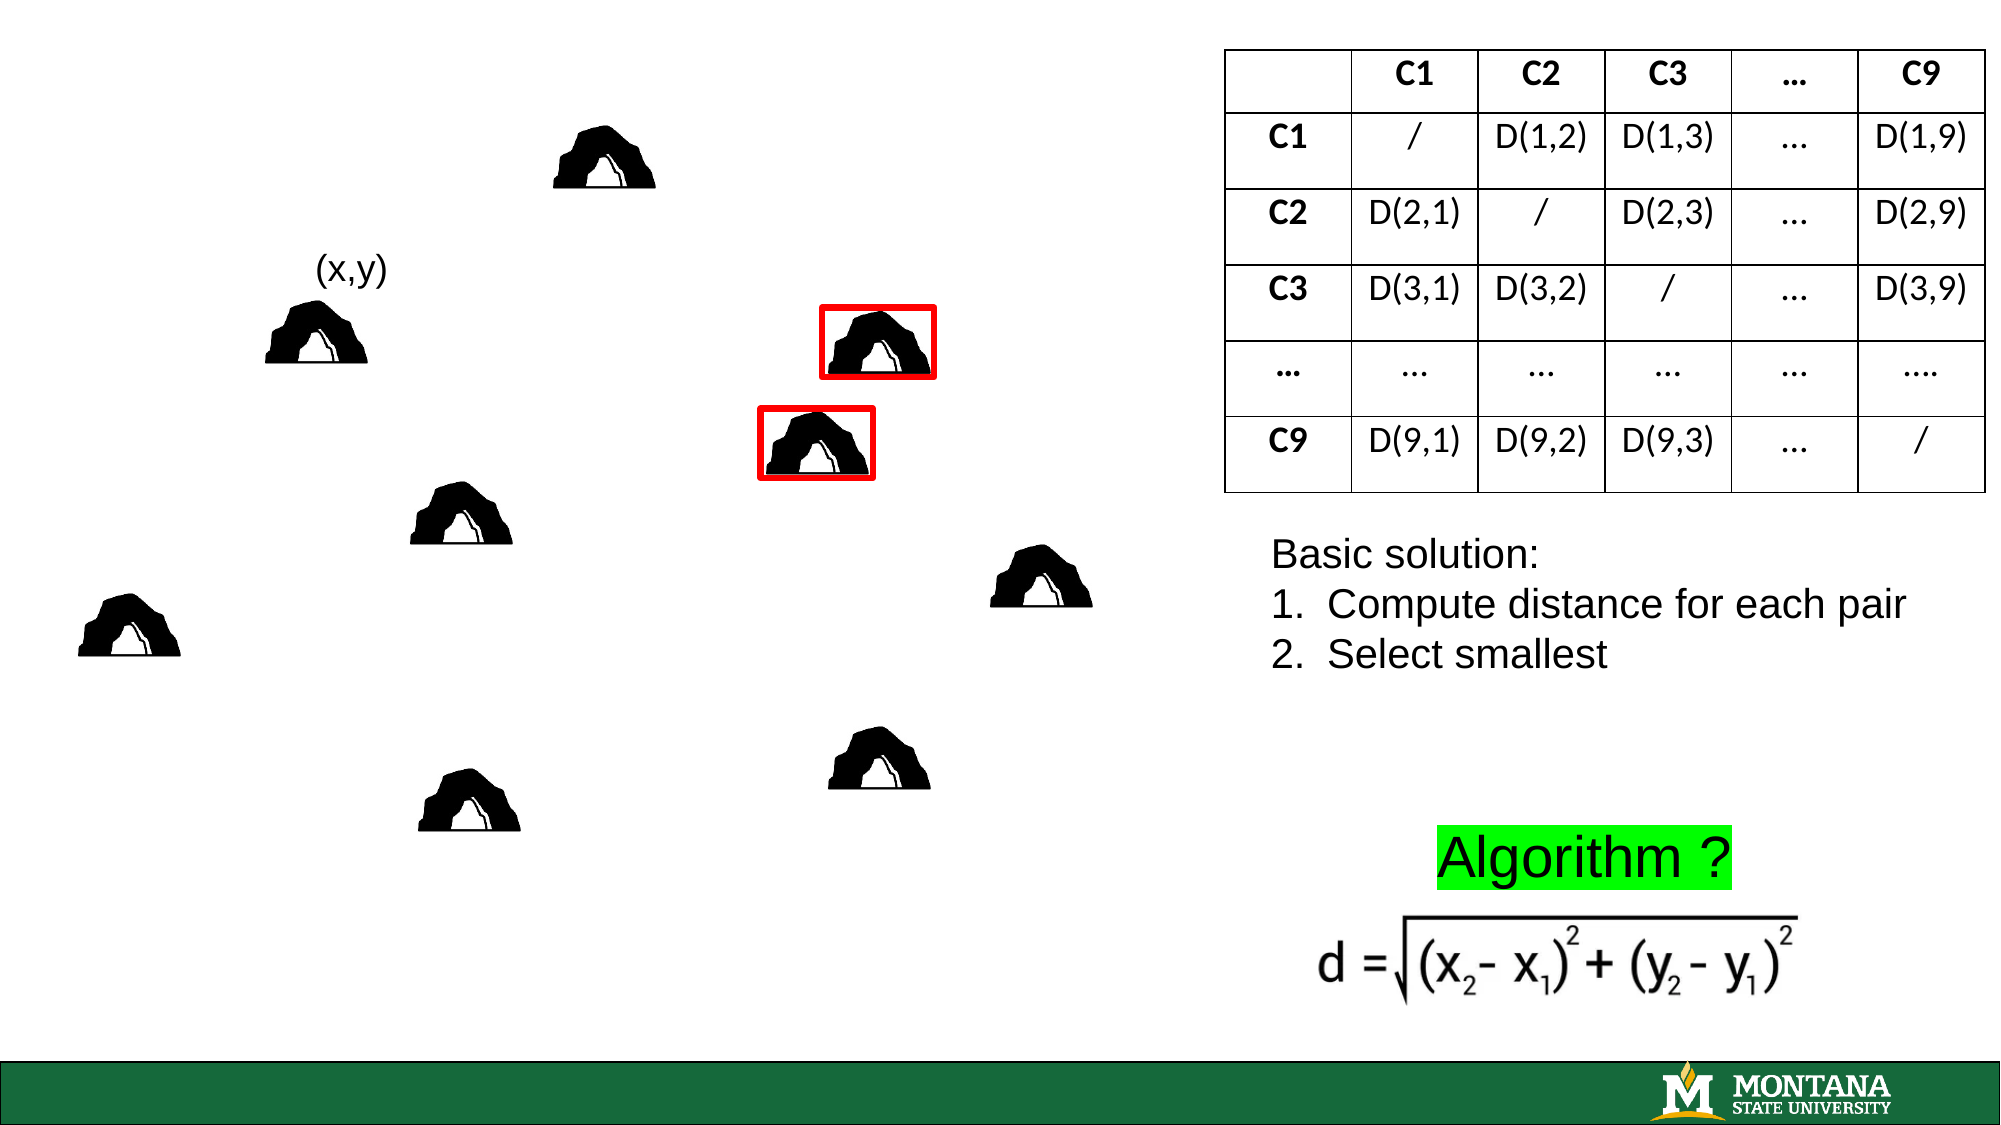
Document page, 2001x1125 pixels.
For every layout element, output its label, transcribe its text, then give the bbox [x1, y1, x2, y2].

table_cell D(3,1) [1352, 266, 1477, 340]
table_cell …. [1859, 342, 1984, 416]
table_cell D(9,2) [1479, 417, 1604, 492]
table_cell D(9,3) [1606, 417, 1731, 492]
picture [987, 543, 1094, 608]
table_cell … [1732, 266, 1857, 340]
table_cell D(9,1) [1352, 417, 1477, 492]
picture [1306, 895, 1802, 1009]
table_cell / [1352, 114, 1477, 188]
table_cell / [1479, 190, 1604, 264]
table_cell / [1606, 266, 1731, 340]
table_cell D(2,9) [1859, 190, 1984, 264]
picture [549, 124, 657, 189]
table_header … [1732, 51, 1857, 112]
table_cell … [1732, 342, 1857, 416]
table_cell D(1,9) [1859, 114, 1984, 188]
table_cell … [1732, 417, 1857, 492]
table_header [1226, 51, 1351, 112]
table_cell … [1226, 342, 1351, 416]
picture [407, 480, 514, 545]
table_header C2 [1479, 51, 1604, 112]
picture [824, 725, 932, 790]
table_cell C3 [1226, 266, 1351, 340]
table_header C3 [1606, 51, 1731, 112]
table_cell D(3,2) [1479, 266, 1604, 340]
picture [824, 310, 932, 375]
table_cell D(3,9) [1859, 266, 1984, 340]
text_box (x,y) [300, 236, 404, 296]
table_cell / [1859, 417, 1984, 492]
table_cell C9 [1226, 417, 1351, 492]
table_cell C2 [1226, 190, 1351, 264]
table_cell … [1732, 190, 1857, 264]
picture [74, 593, 182, 657]
picture [763, 411, 870, 476]
text_box Basic solution: Compute distance for each pair Select smallest [1256, 519, 1923, 685]
table_cell D(2,3) [1606, 190, 1731, 264]
picture [1649, 1060, 1892, 1122]
picture [414, 767, 522, 832]
table_cell D(1,2) [1479, 114, 1604, 188]
table_cell D(2,1) [1352, 190, 1477, 264]
text_box Algorithm ? [1422, 811, 1748, 894]
table_cell … [1606, 342, 1731, 416]
table_cell … [1352, 342, 1477, 416]
table_cell … [1732, 114, 1857, 188]
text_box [0, 1060, 1647, 1125]
table_header C9 [1859, 51, 1984, 112]
table_header C1 [1352, 51, 1477, 112]
table_cell … [1479, 342, 1604, 416]
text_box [1892, 1060, 2000, 1125]
picture [262, 300, 369, 364]
table_cell D(1,3) [1606, 114, 1731, 188]
table_cell C1 [1226, 114, 1351, 188]
